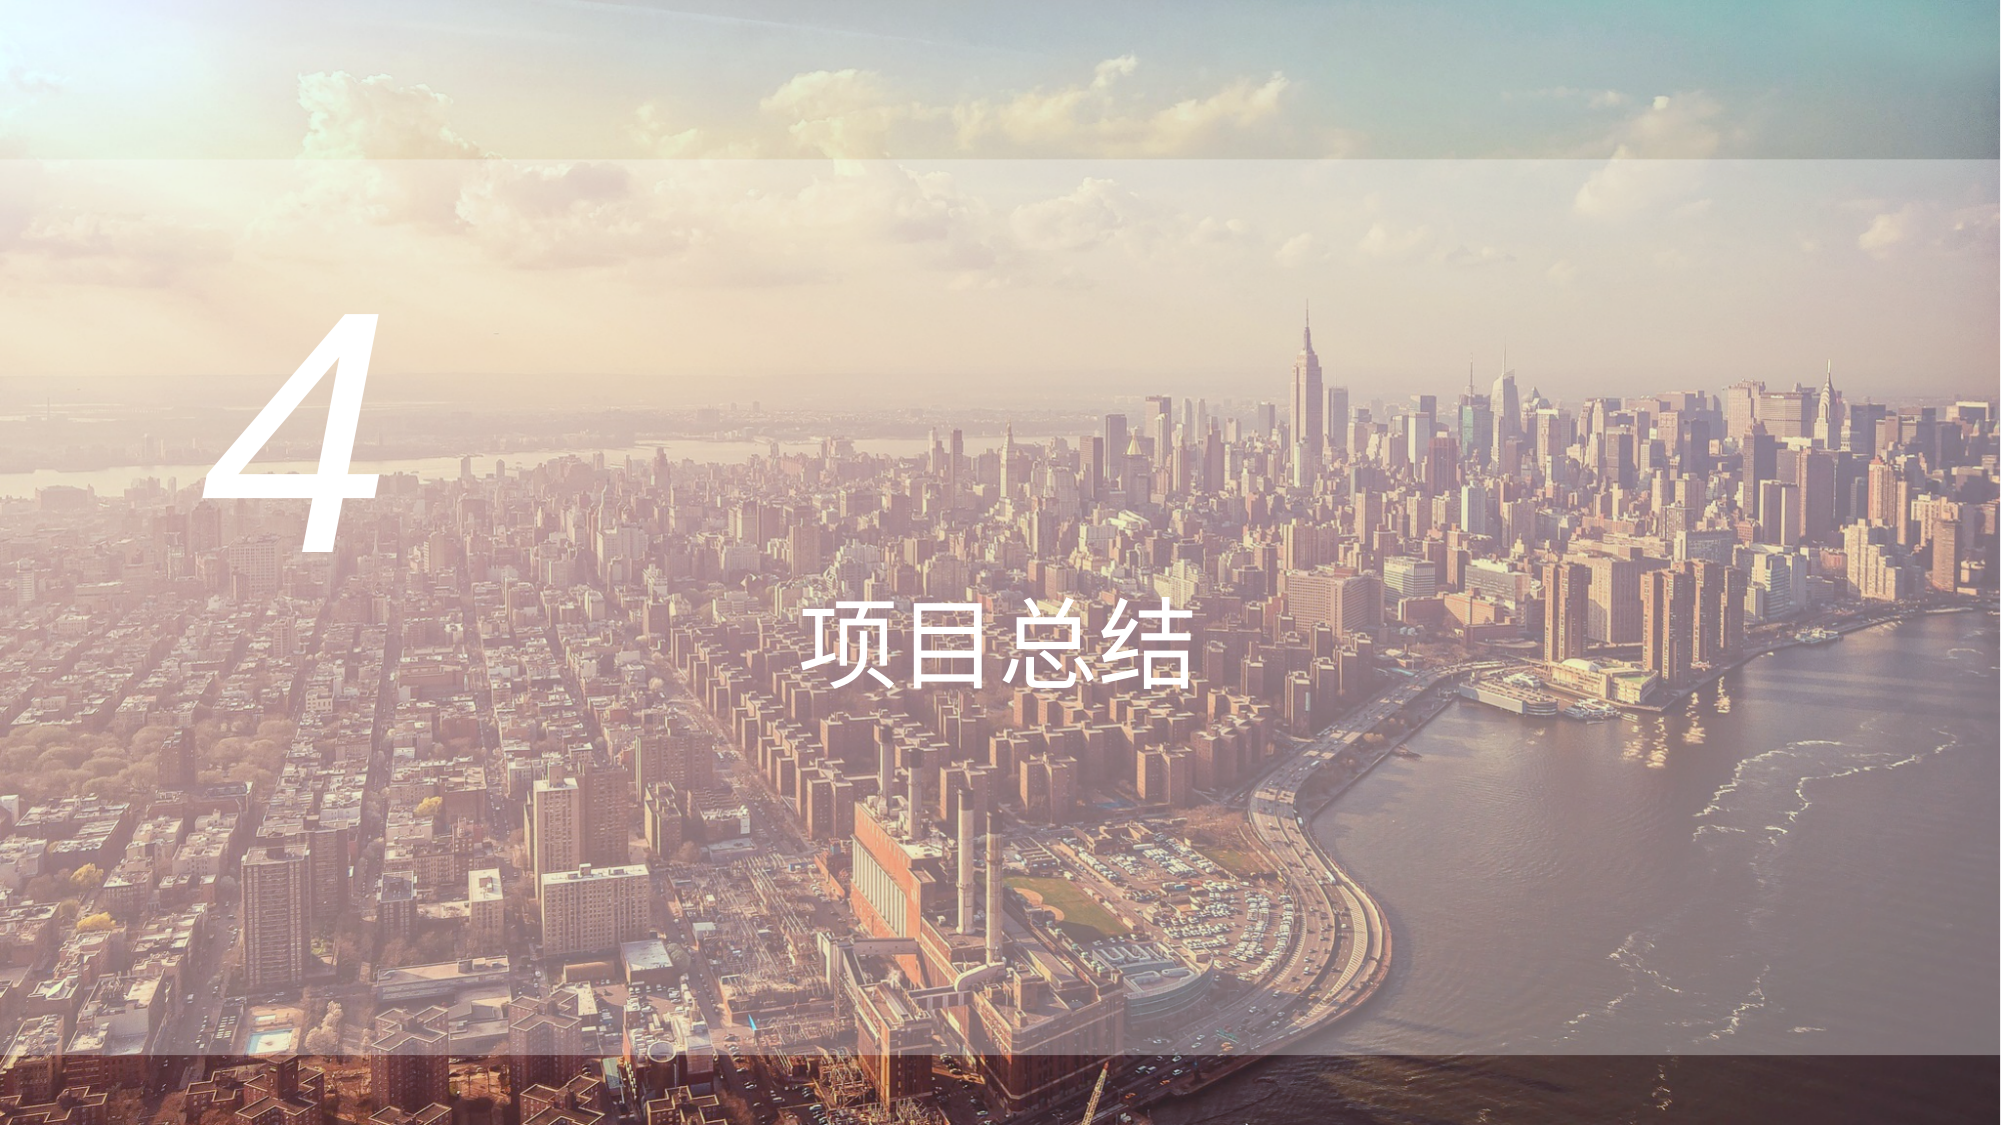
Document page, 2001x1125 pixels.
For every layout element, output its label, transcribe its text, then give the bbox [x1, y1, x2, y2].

picture [0, 1056, 2001, 1125]
text_box 4 [185, 236, 411, 644]
picture [0, 0, 2001, 159]
title 项目总结 [231, 511, 1767, 711]
